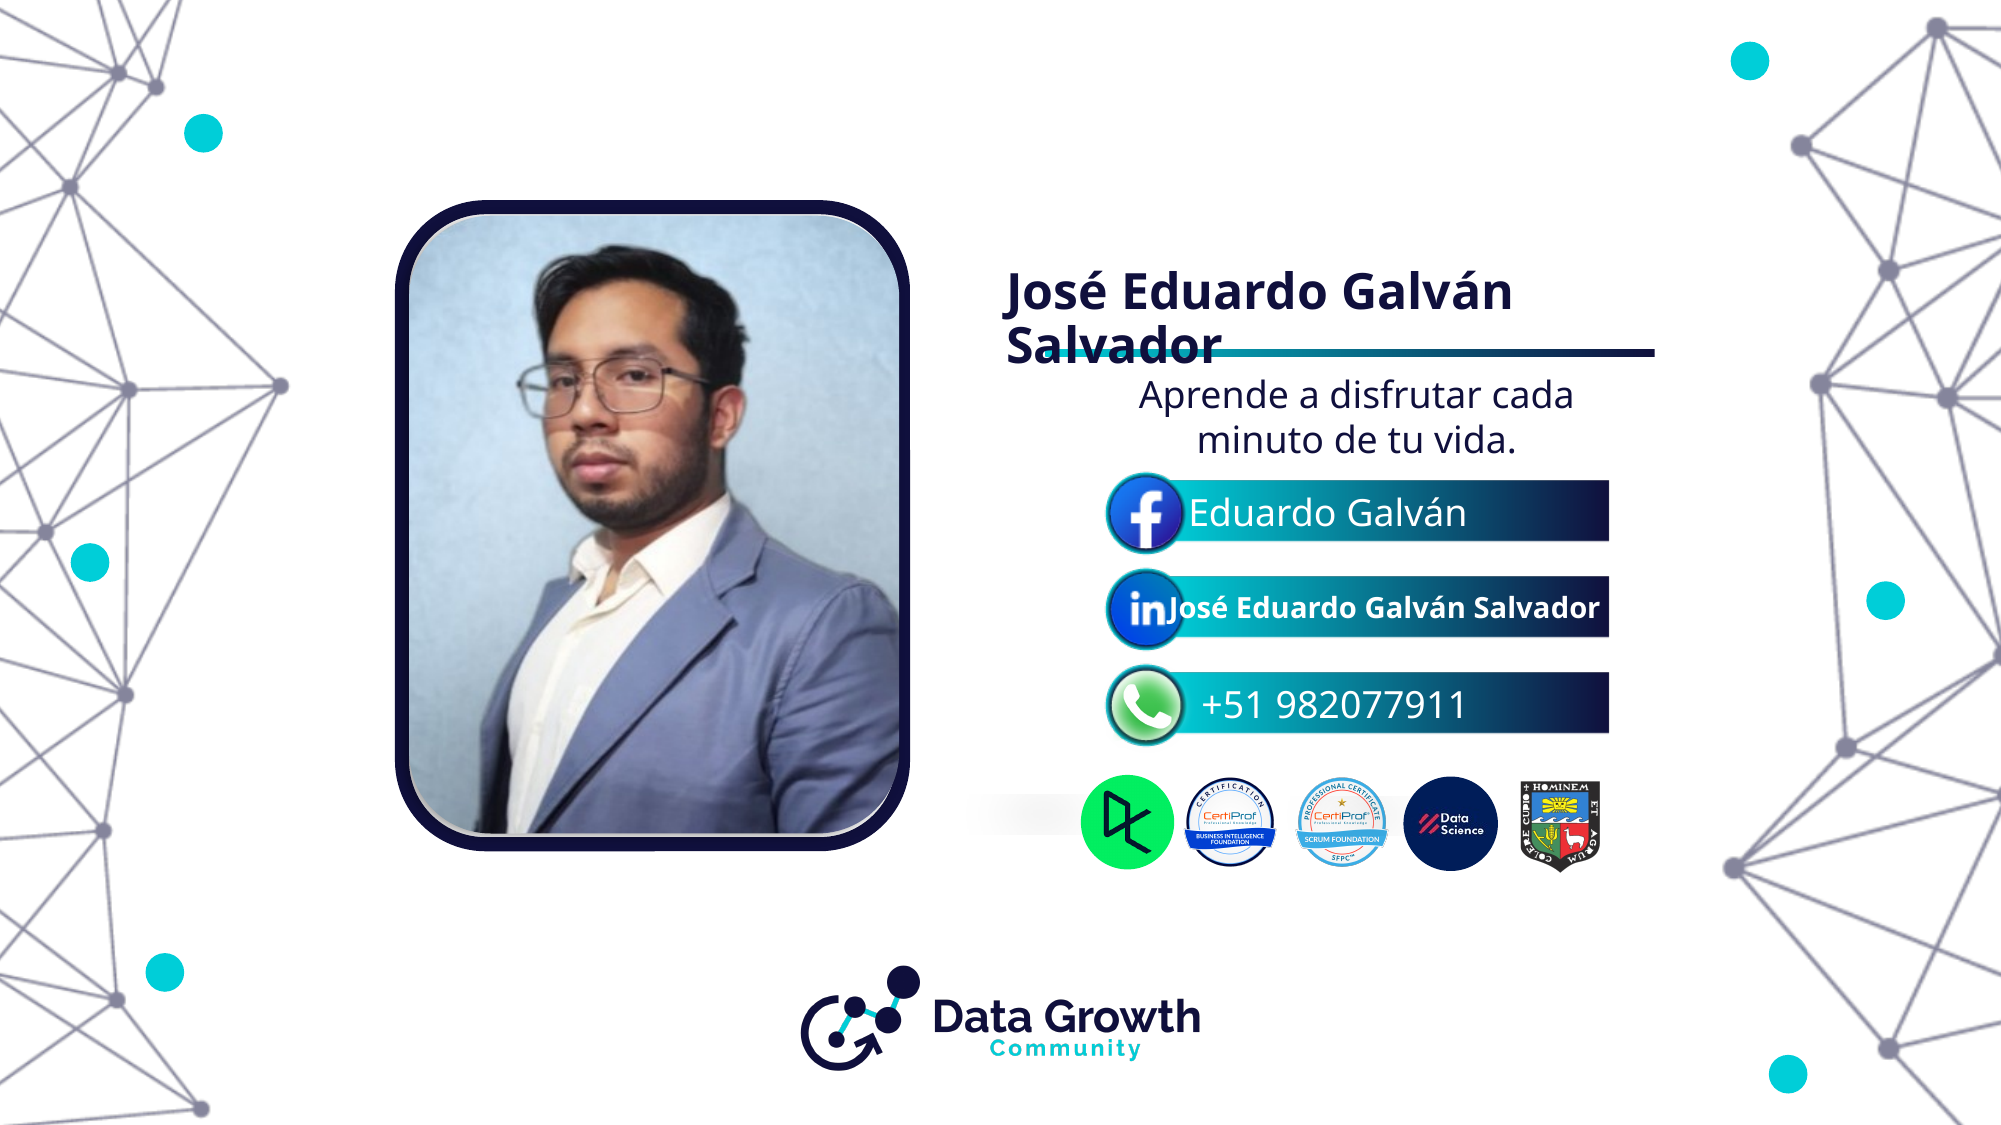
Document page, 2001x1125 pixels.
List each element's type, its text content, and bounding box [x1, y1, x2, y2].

picture [1098, 466, 1615, 560]
picture [1183, 774, 1277, 870]
picture [780, 949, 1220, 1087]
picture [1294, 774, 1389, 870]
picture [1091, 561, 1615, 764]
title José Eduardo Galván Salvador [991, 259, 1679, 320]
text_box Aprende a disfrutar cada minuto de tu vida. [1091, 363, 1622, 469]
picture [1080, 774, 1175, 870]
picture [408, 215, 900, 834]
picture [1403, 776, 1499, 872]
picture [1520, 772, 1604, 879]
